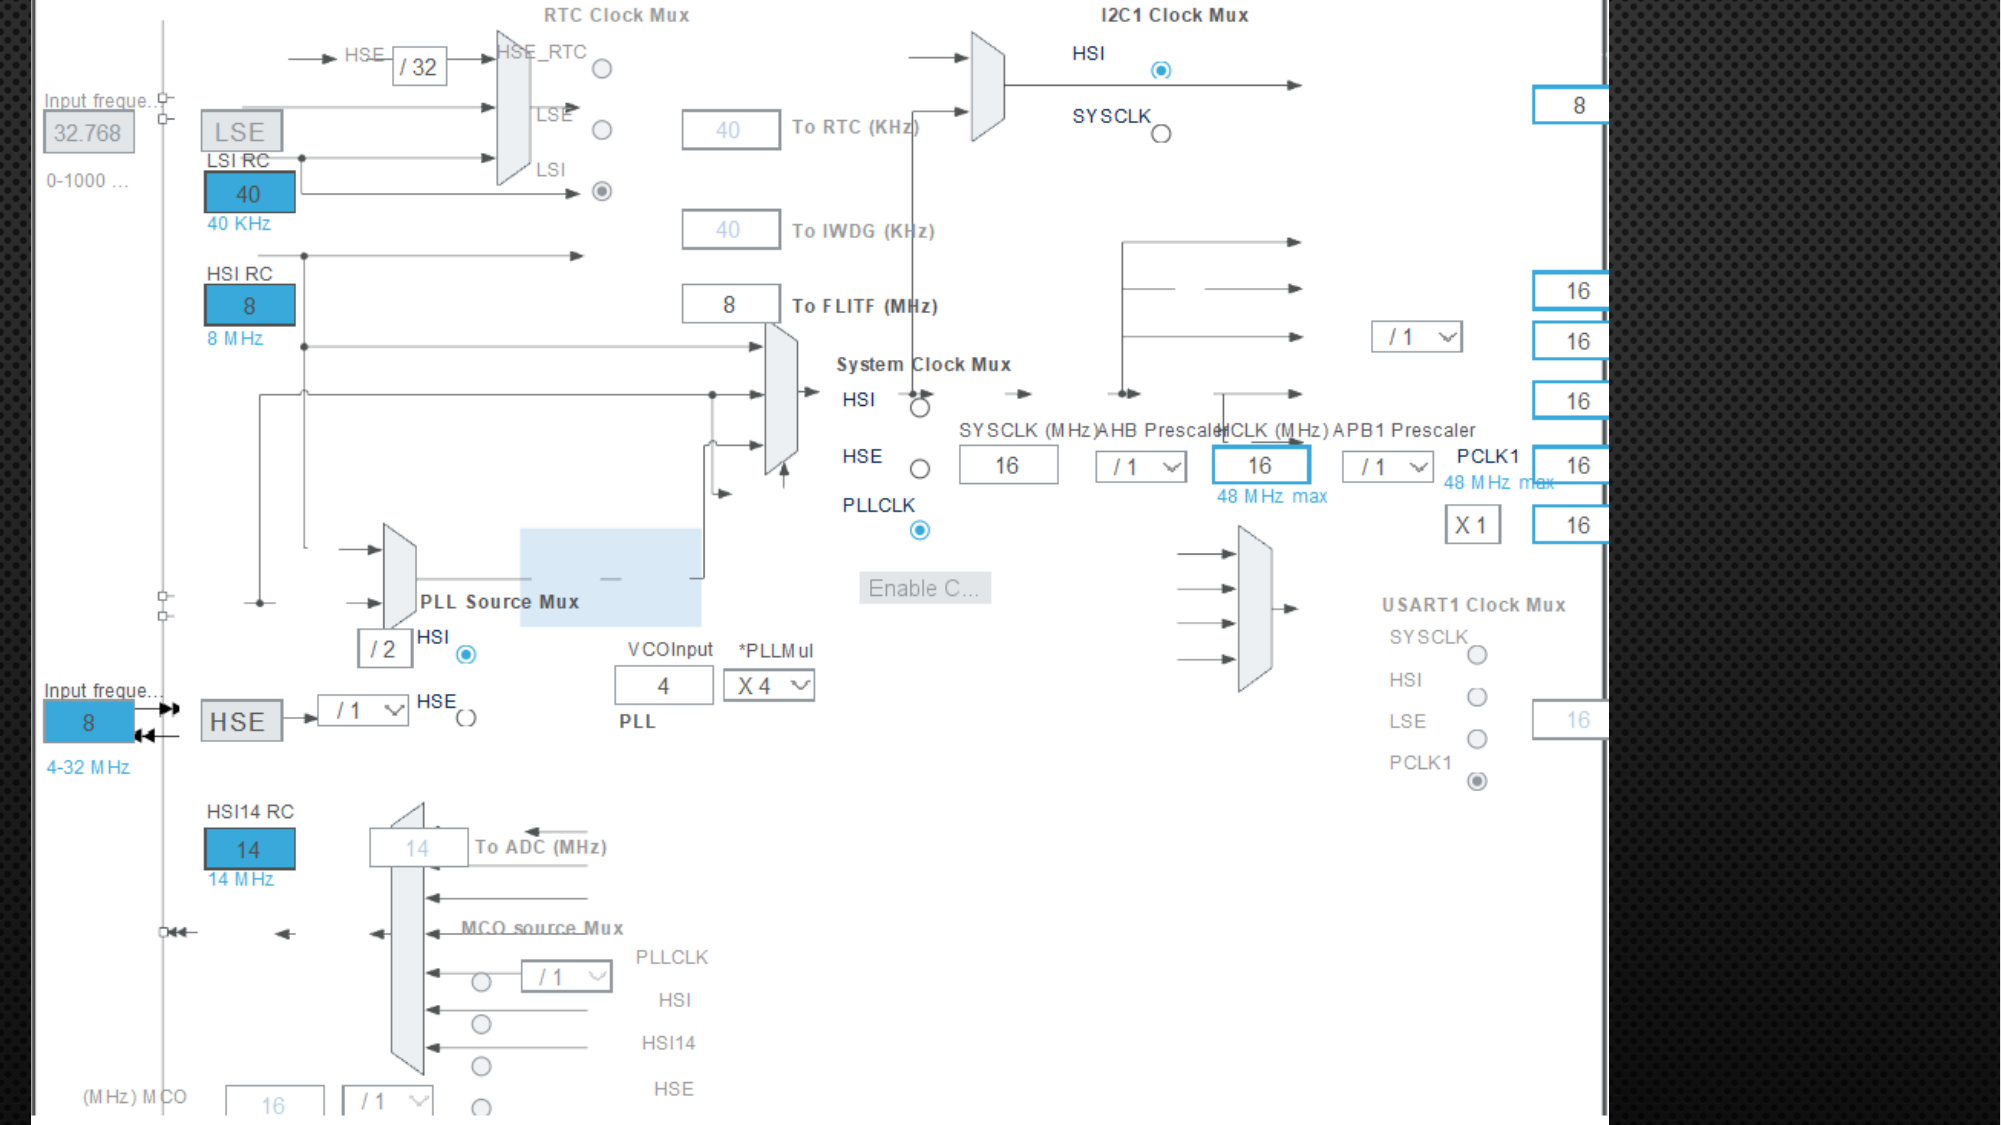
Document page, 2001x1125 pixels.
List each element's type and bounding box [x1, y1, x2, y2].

picture [31, 0, 1609, 1125]
